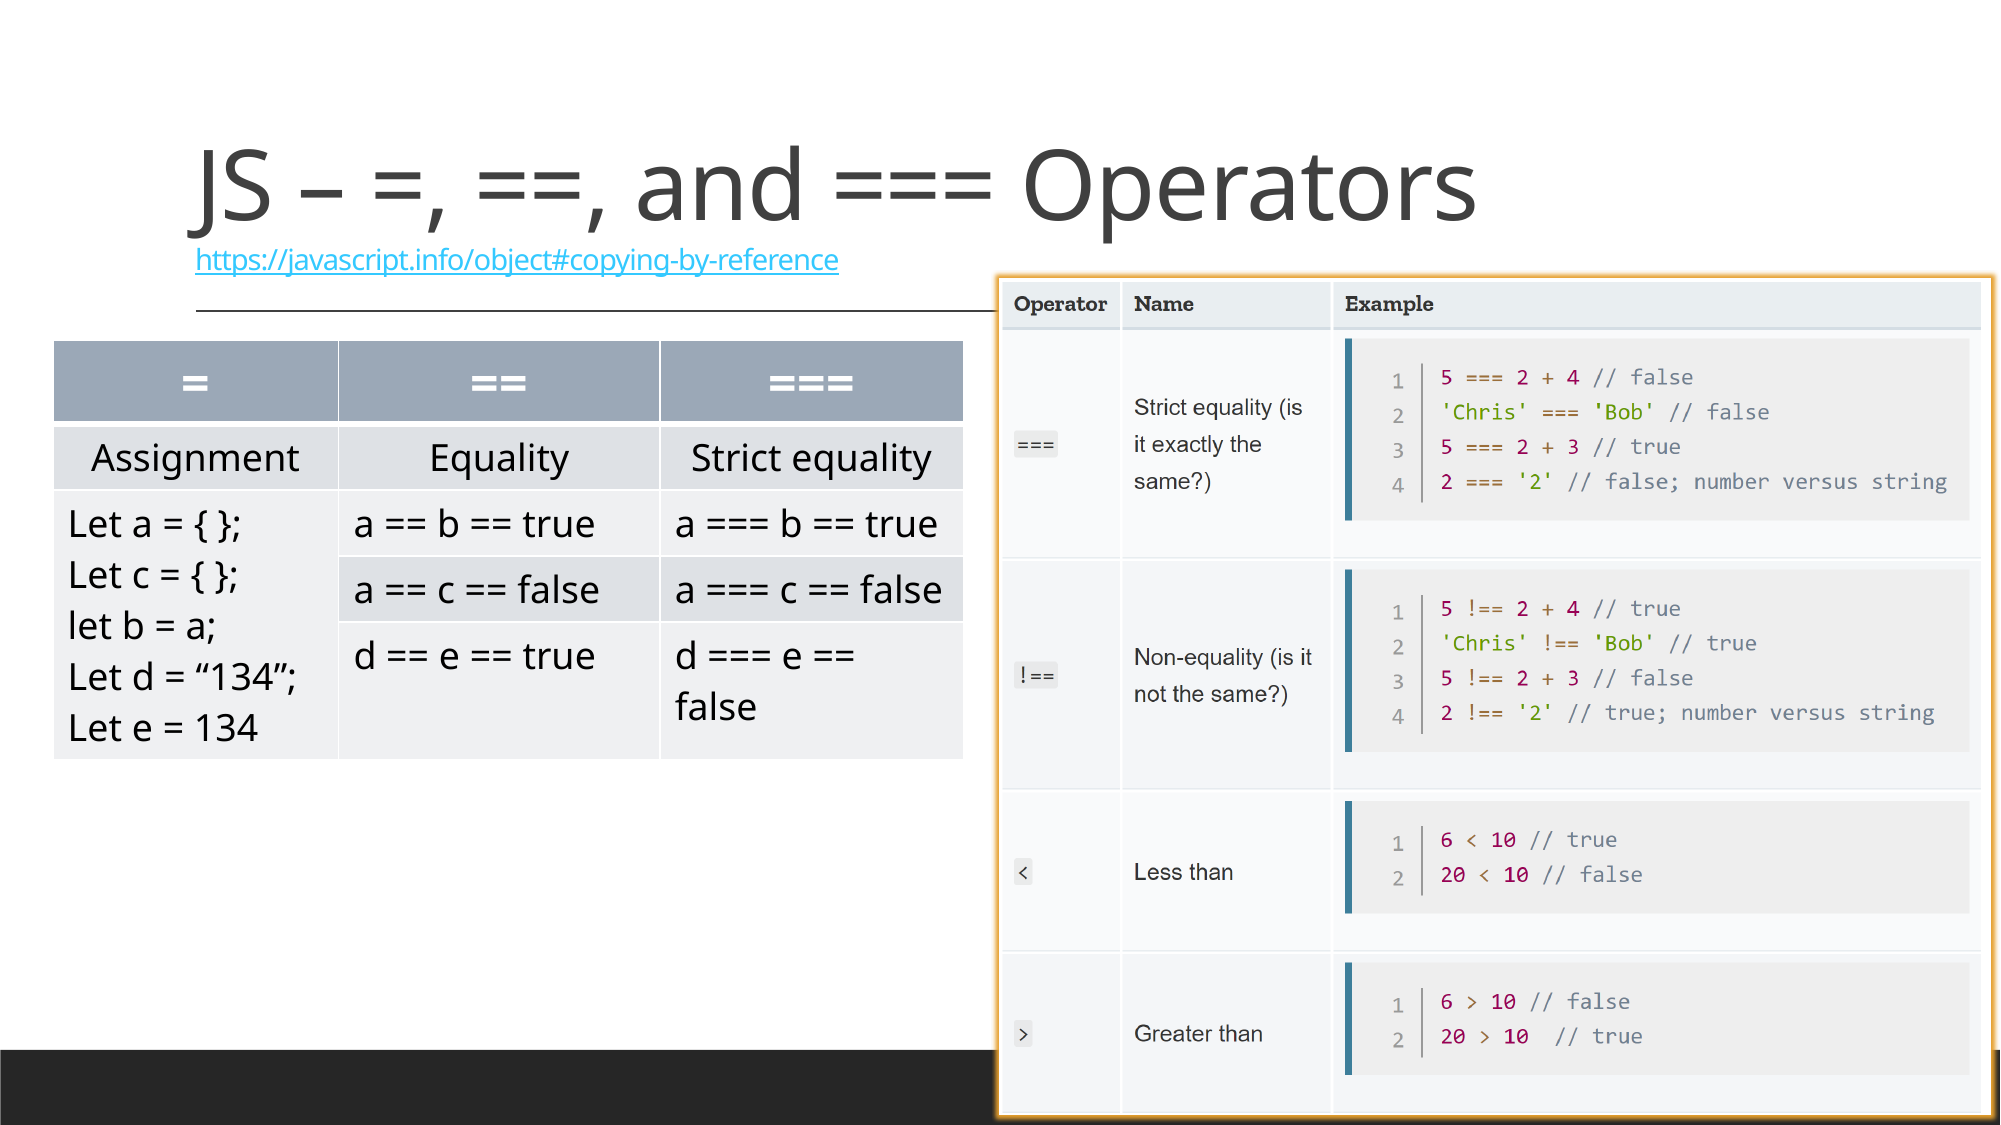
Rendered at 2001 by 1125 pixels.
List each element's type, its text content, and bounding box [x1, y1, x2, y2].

table_cell Equality [339, 427, 659, 489]
table_header === [661, 341, 963, 421]
table_cell Assignment [54, 427, 338, 489]
table_cell d === e == false [661, 623, 963, 759]
table_header == [339, 341, 659, 421]
table_cell d == e == true [339, 623, 659, 759]
table_cell a == c == false [339, 557, 659, 621]
table_cell a === c == false [661, 557, 963, 621]
table_cell a === b == true [661, 491, 963, 555]
title JS – =, ==, and === Operators https://javascript.info/object#copying-by-reference [180, 47, 1830, 285]
picture [999, 278, 1992, 1116]
table_cell Let a = { }; Let c = { }; let b = a; Let d = “134”; Let e = 134 [54, 491, 338, 759]
table_cell Strict equality [661, 427, 963, 489]
table_cell a == b == true [339, 491, 659, 555]
table_header = [54, 341, 338, 421]
